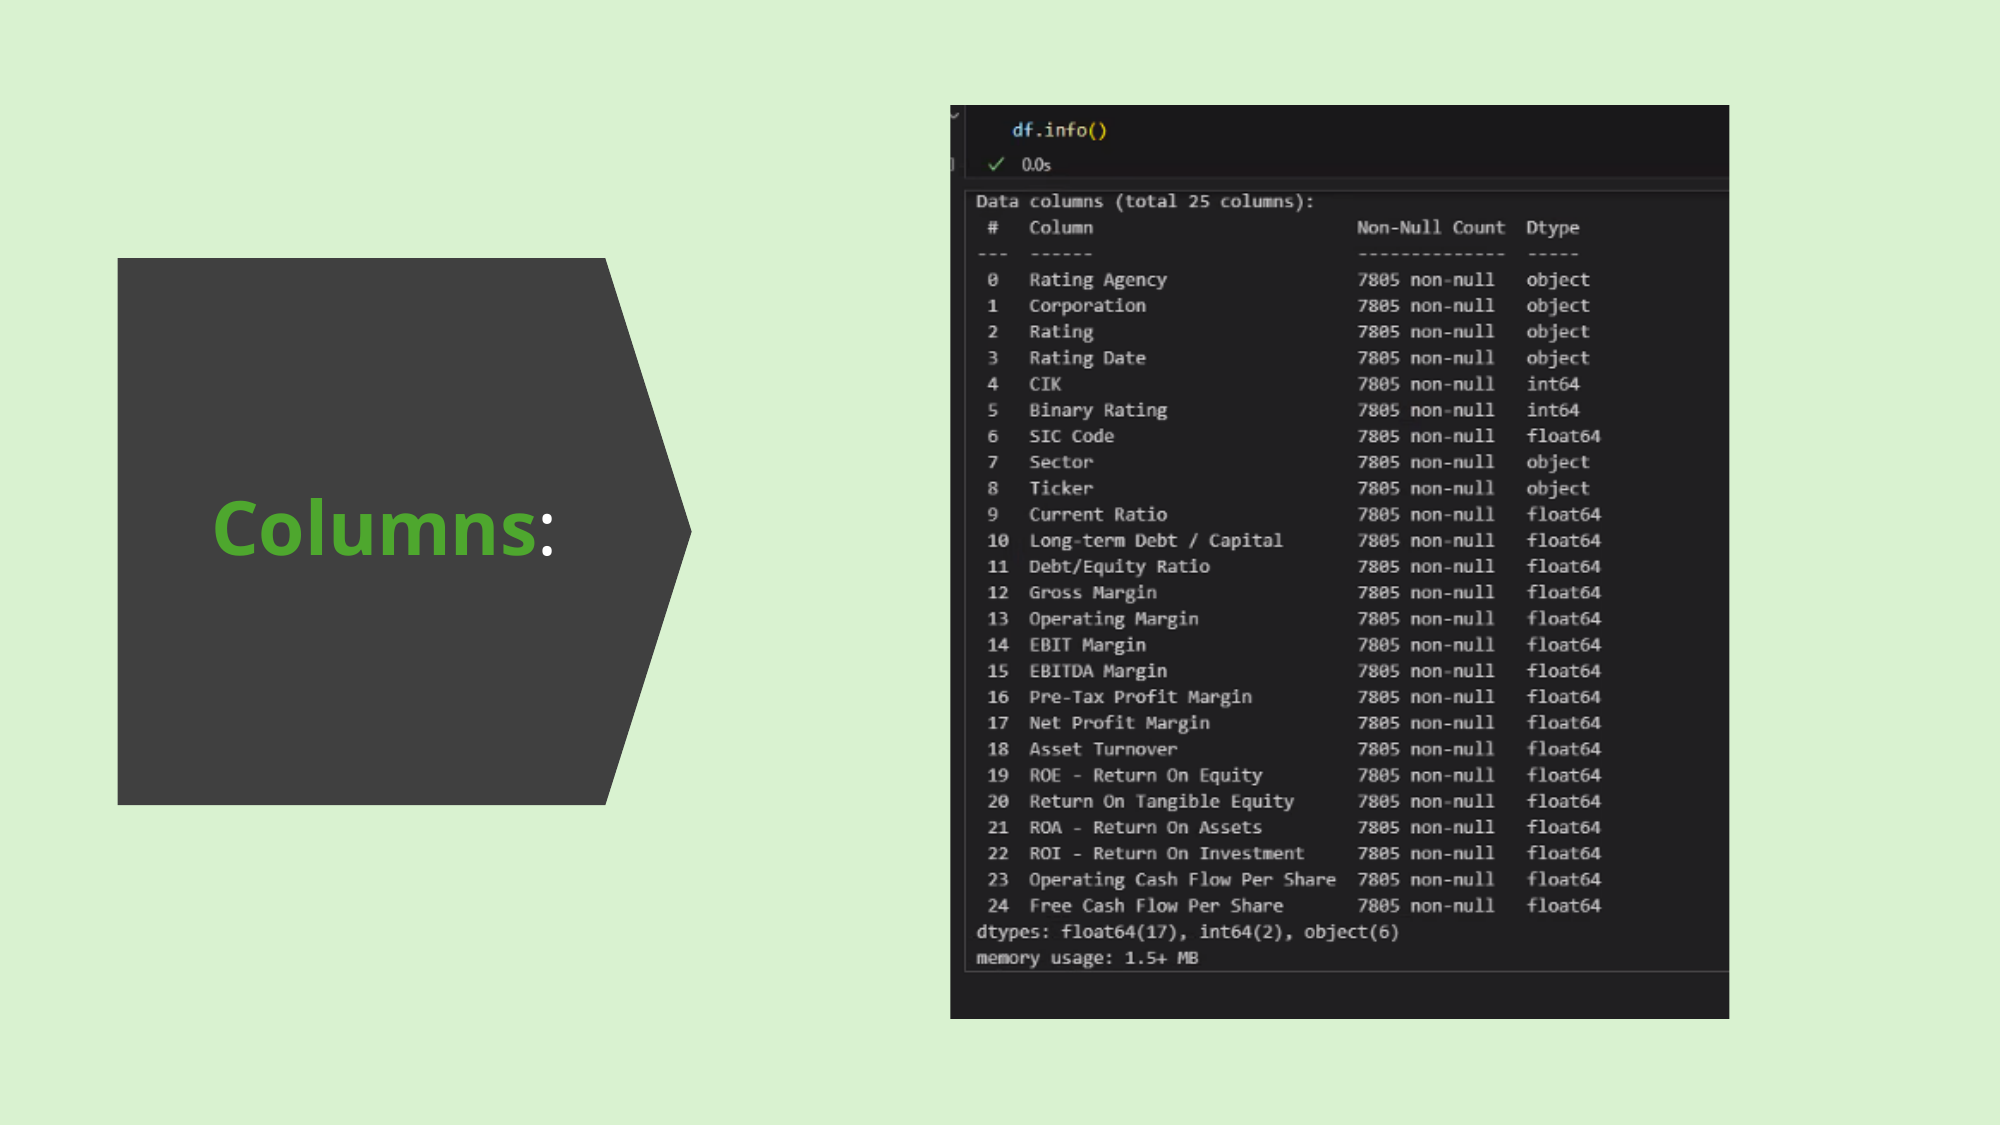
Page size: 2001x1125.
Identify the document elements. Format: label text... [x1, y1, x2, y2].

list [949, 104, 1730, 1020]
title Columns: [168, 322, 601, 741]
text_box [116, 256, 694, 807]
